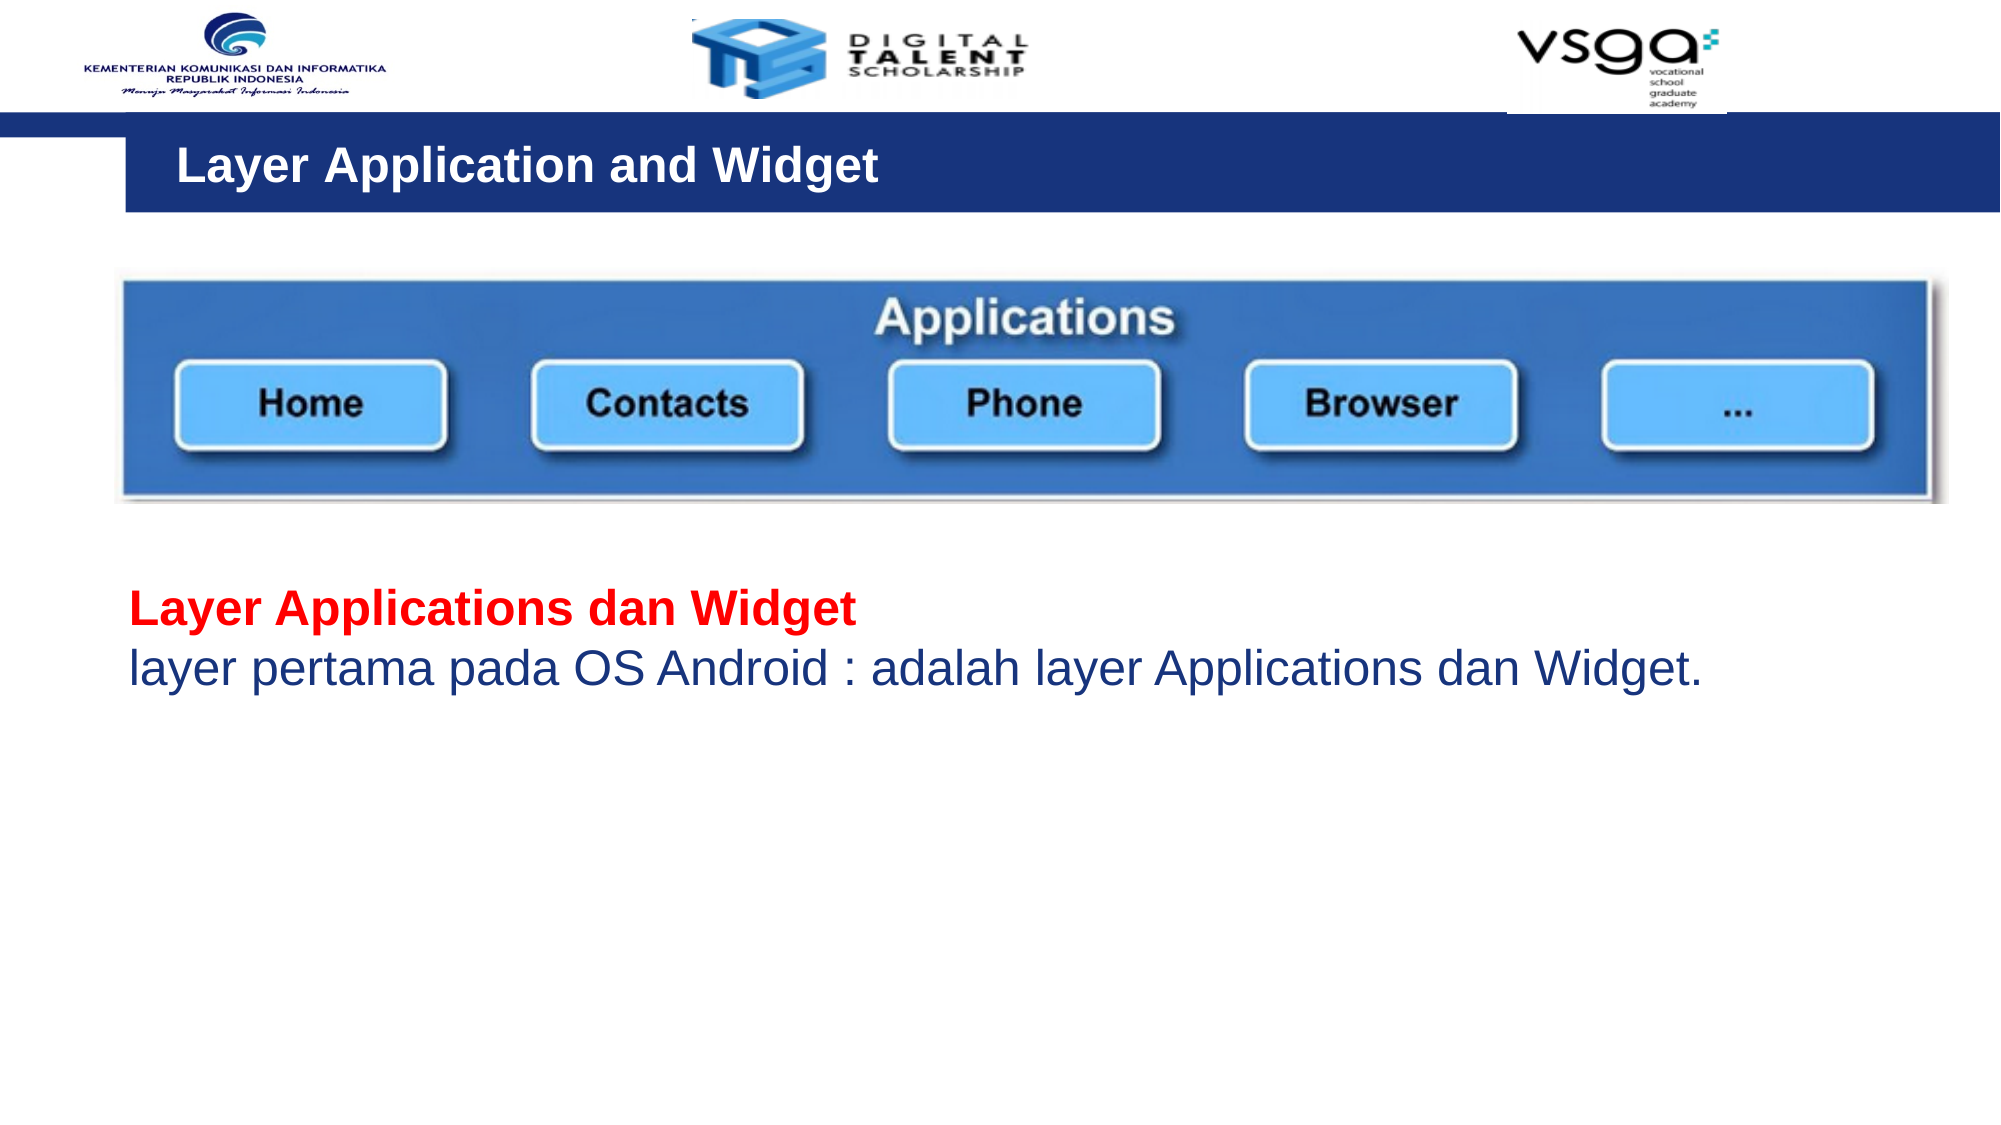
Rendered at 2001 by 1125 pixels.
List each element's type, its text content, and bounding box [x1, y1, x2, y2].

picture [66, 5, 399, 100]
text_box Layer Application and Widget [161, 125, 1217, 201]
text_box Layer Applications dan Widget layer pertama pada OS Android : adalah layer Applications dan Widget. [114, 567, 1745, 703]
picture [692, 19, 1036, 99]
picture [1507, 20, 1727, 114]
picture [113, 266, 1949, 504]
